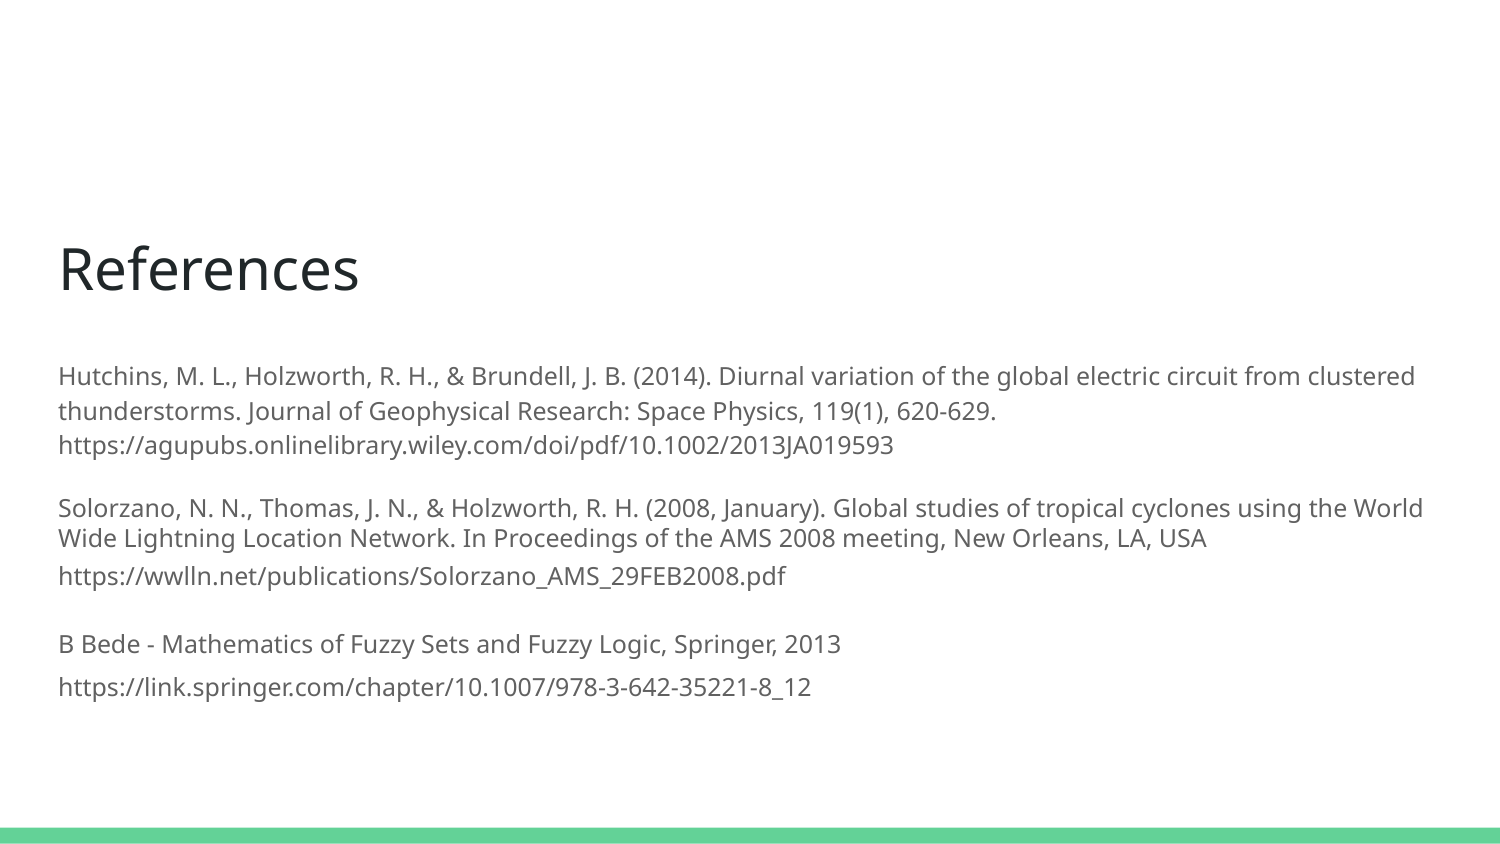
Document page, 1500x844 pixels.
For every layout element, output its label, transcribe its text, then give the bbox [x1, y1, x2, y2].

list Hutchins, M. L., Holzworth, R. H., & Brundell, J. B. (2014). Diurnal variation of the global electric circuit from clustered thunderstorms. Journal of Geophysical Research: Space Physics, 119(1), 620-629. https://agupubs.onlinelibrary.wiley.com/doi/pdf/10.1002/2013JA019593 Solorzano, N. N., Thomas, J. N., & Holzworth, R. H. (2008, January). Global studies of tropical cyclones using the World Wide Lightning Location Network. In Proceedings of the AMS 2008 meeting, New Orleans, LA, USA https://wwlln.net/publications/Solorzano_AMS_29FEB2008.pdf B Bede - Mathematics of Fuzzy Sets and Fuzzy Logic, Springer, 2013 https://link.springer.com/chapter/10.1007/978-3-642-35221-8_12 [43, 341, 1465, 803]
title References [43, 217, 1305, 305]
